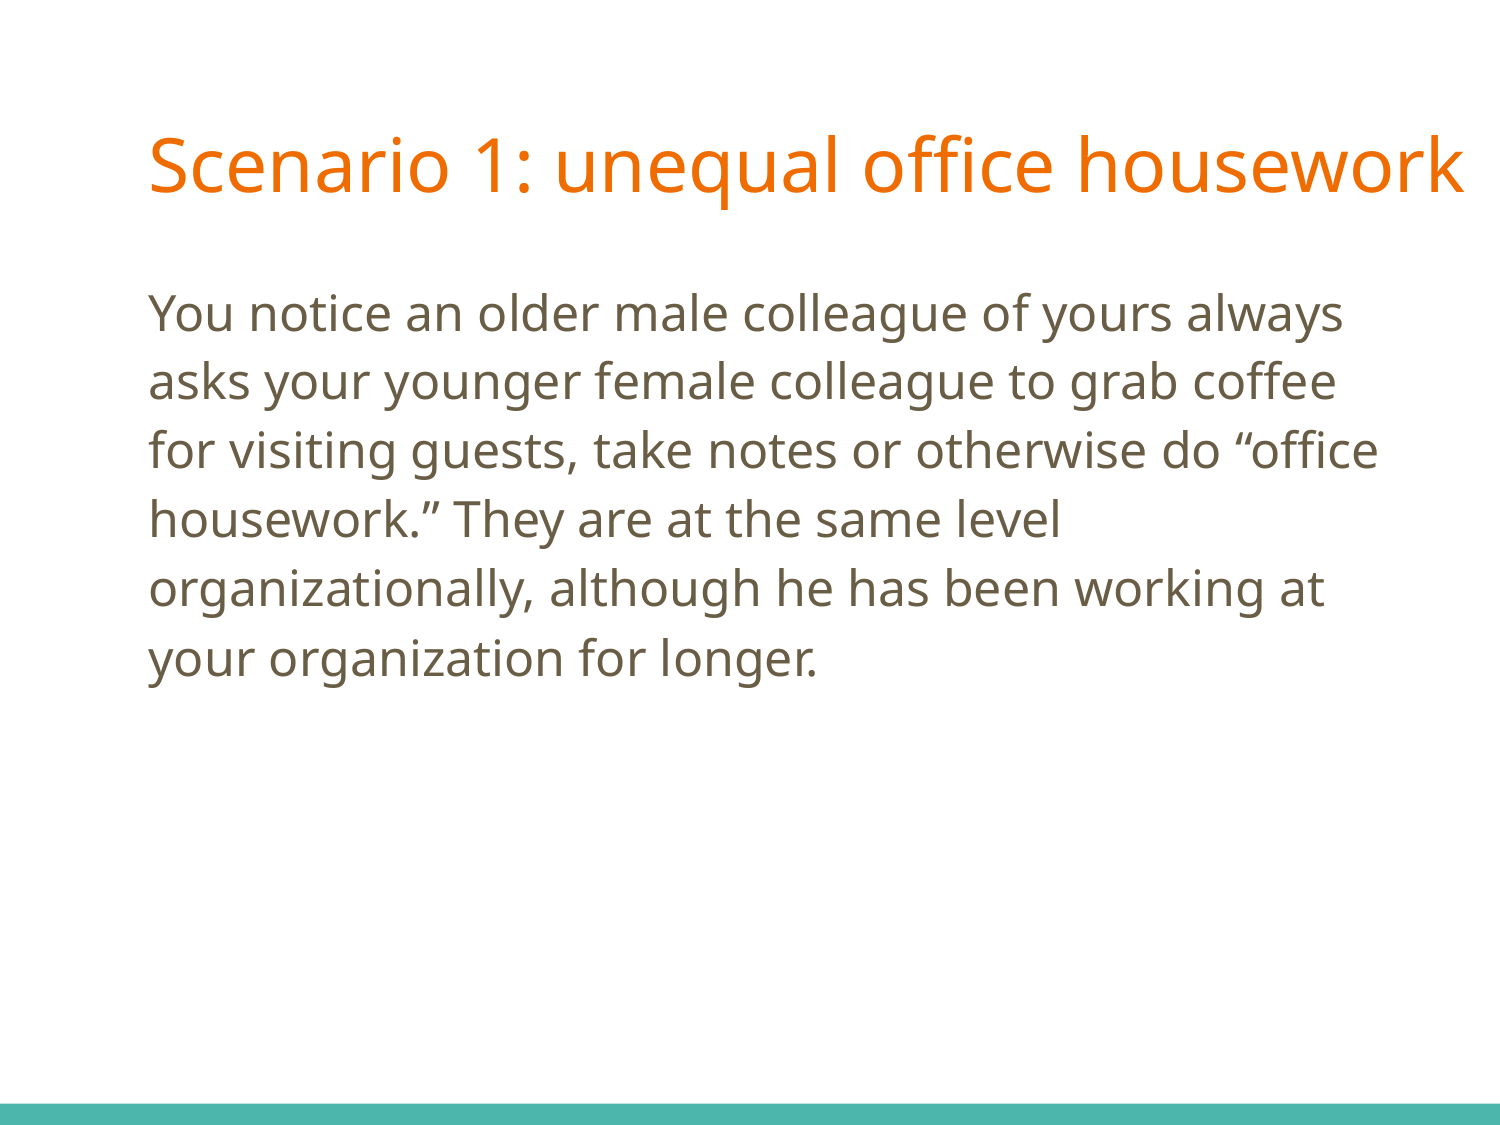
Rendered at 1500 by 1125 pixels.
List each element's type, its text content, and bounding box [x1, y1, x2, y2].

list You notice an older male colleague of yours always asks your younger female colleague to grab coffee for visiting guests, take notes or otherwise do “office housework.” They are at the same level organizationally, although he has been working at your organization for longer. [128, 252, 1438, 1003]
title Scenario 1: unequal office housework [128, 97, 1500, 252]
